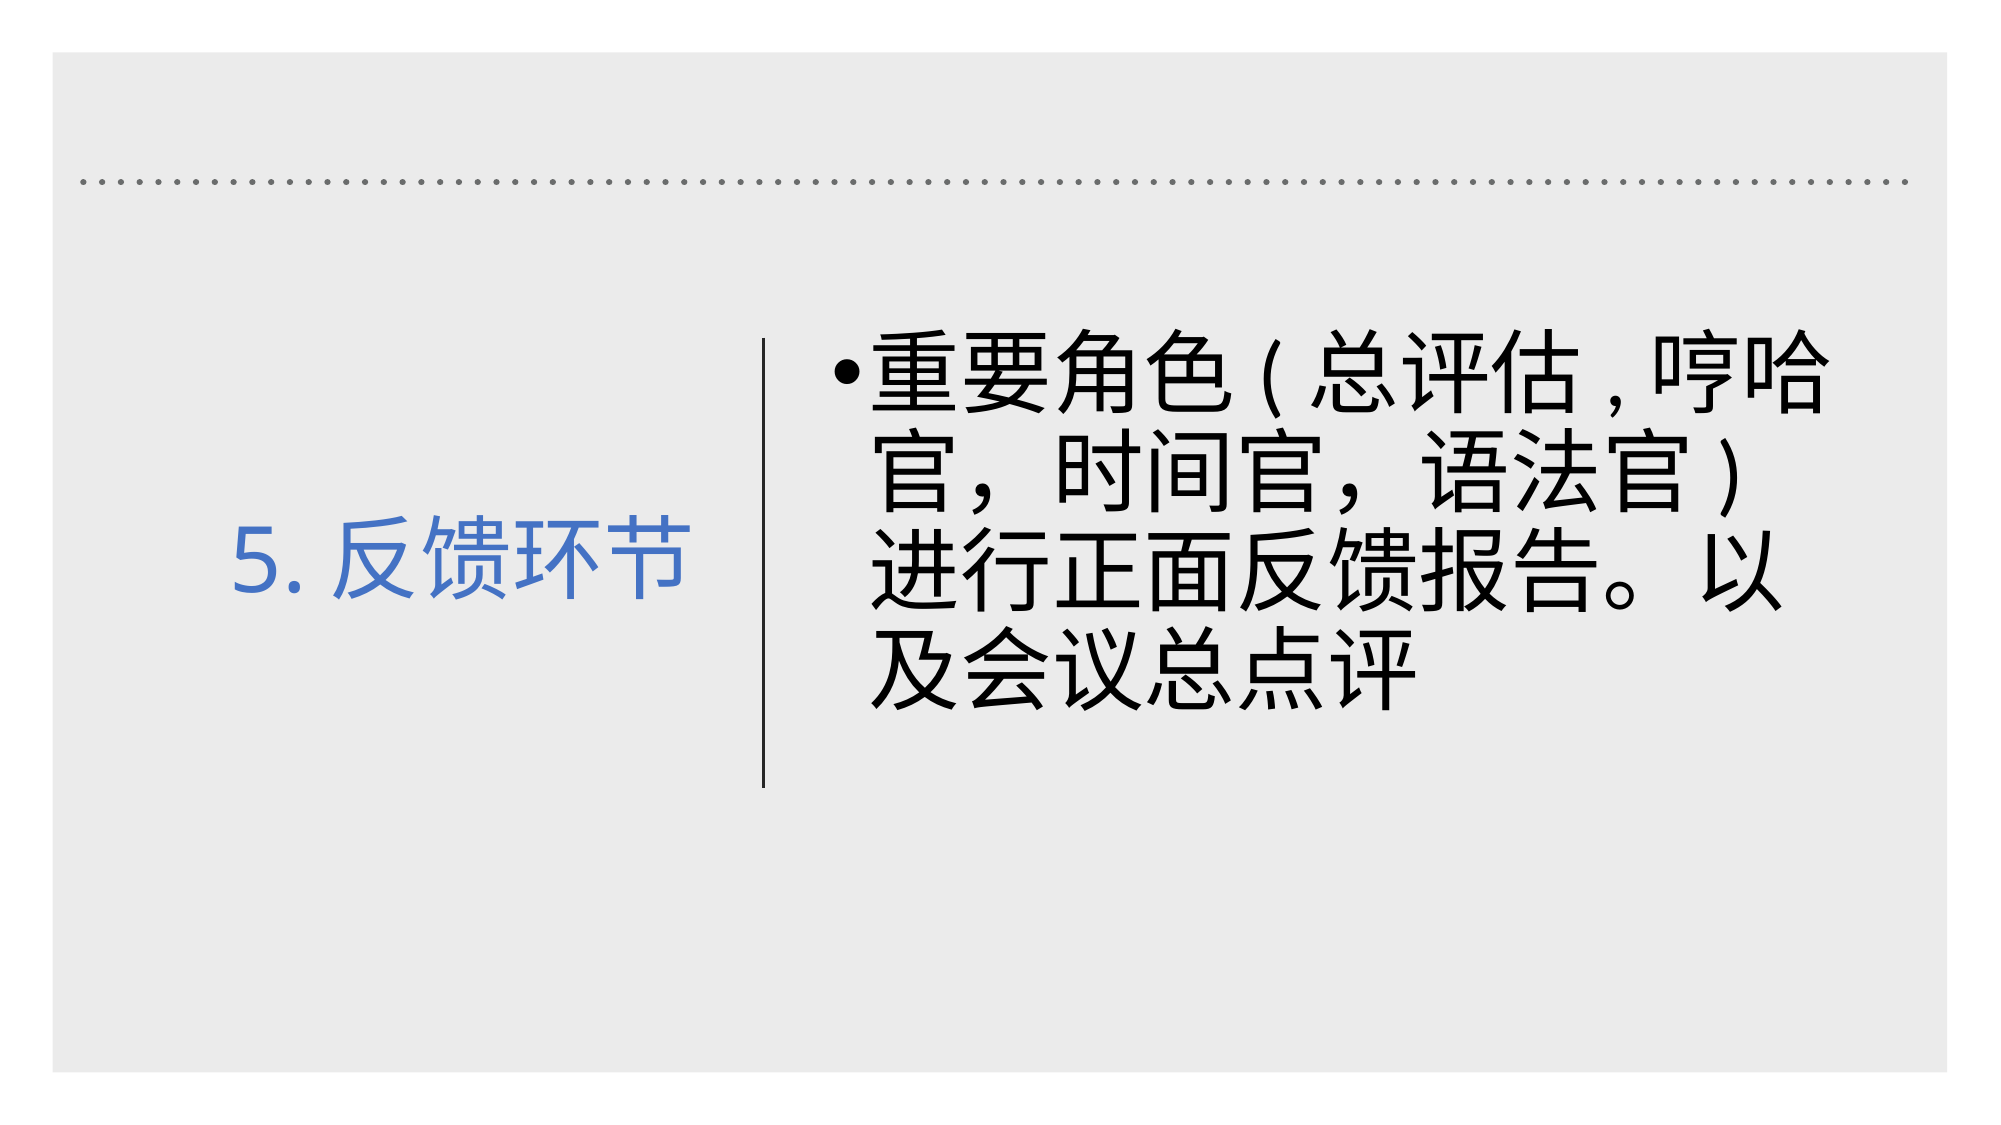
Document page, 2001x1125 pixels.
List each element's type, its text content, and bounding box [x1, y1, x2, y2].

list 重要角色(总评估,哼哈官，时间官，语法官)进行正面反馈报告。以及会议总点评 [816, 158, 1863, 967]
text_box [52, 51, 1948, 1073]
title 5.反馈环节 [137, 158, 711, 967]
